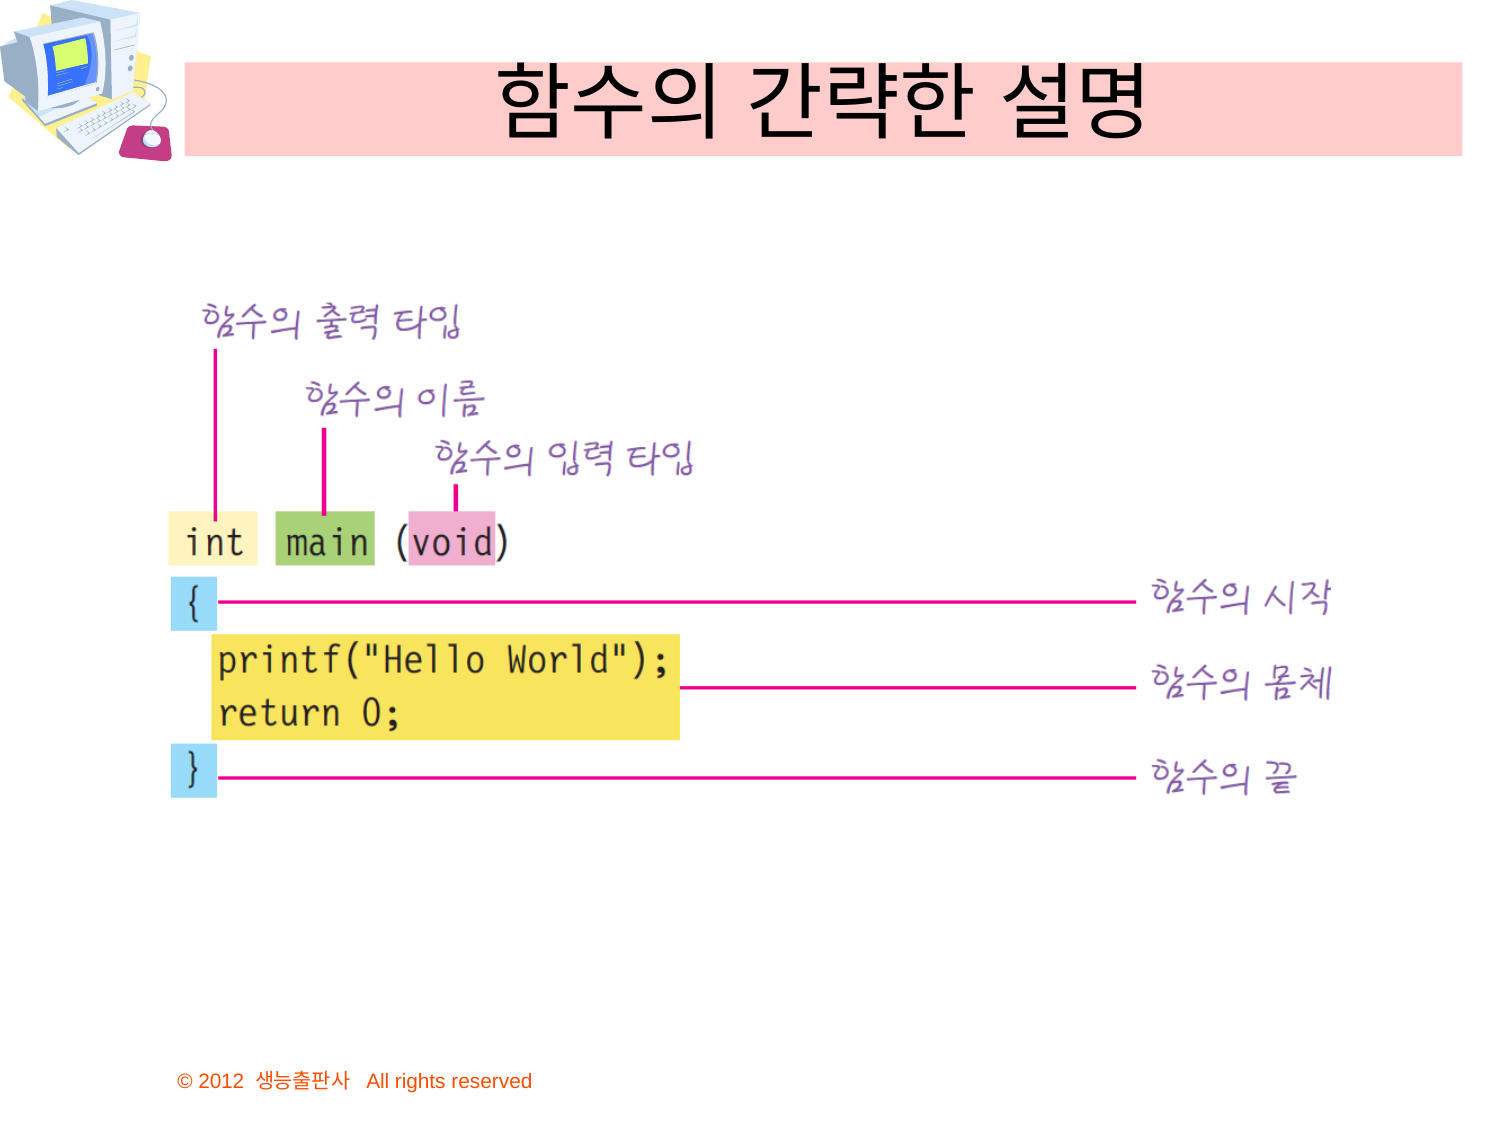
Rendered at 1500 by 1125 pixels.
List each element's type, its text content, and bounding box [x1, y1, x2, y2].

title 함수의 간략한 설명 [184, 62, 1463, 157]
picture [135, 270, 1357, 826]
